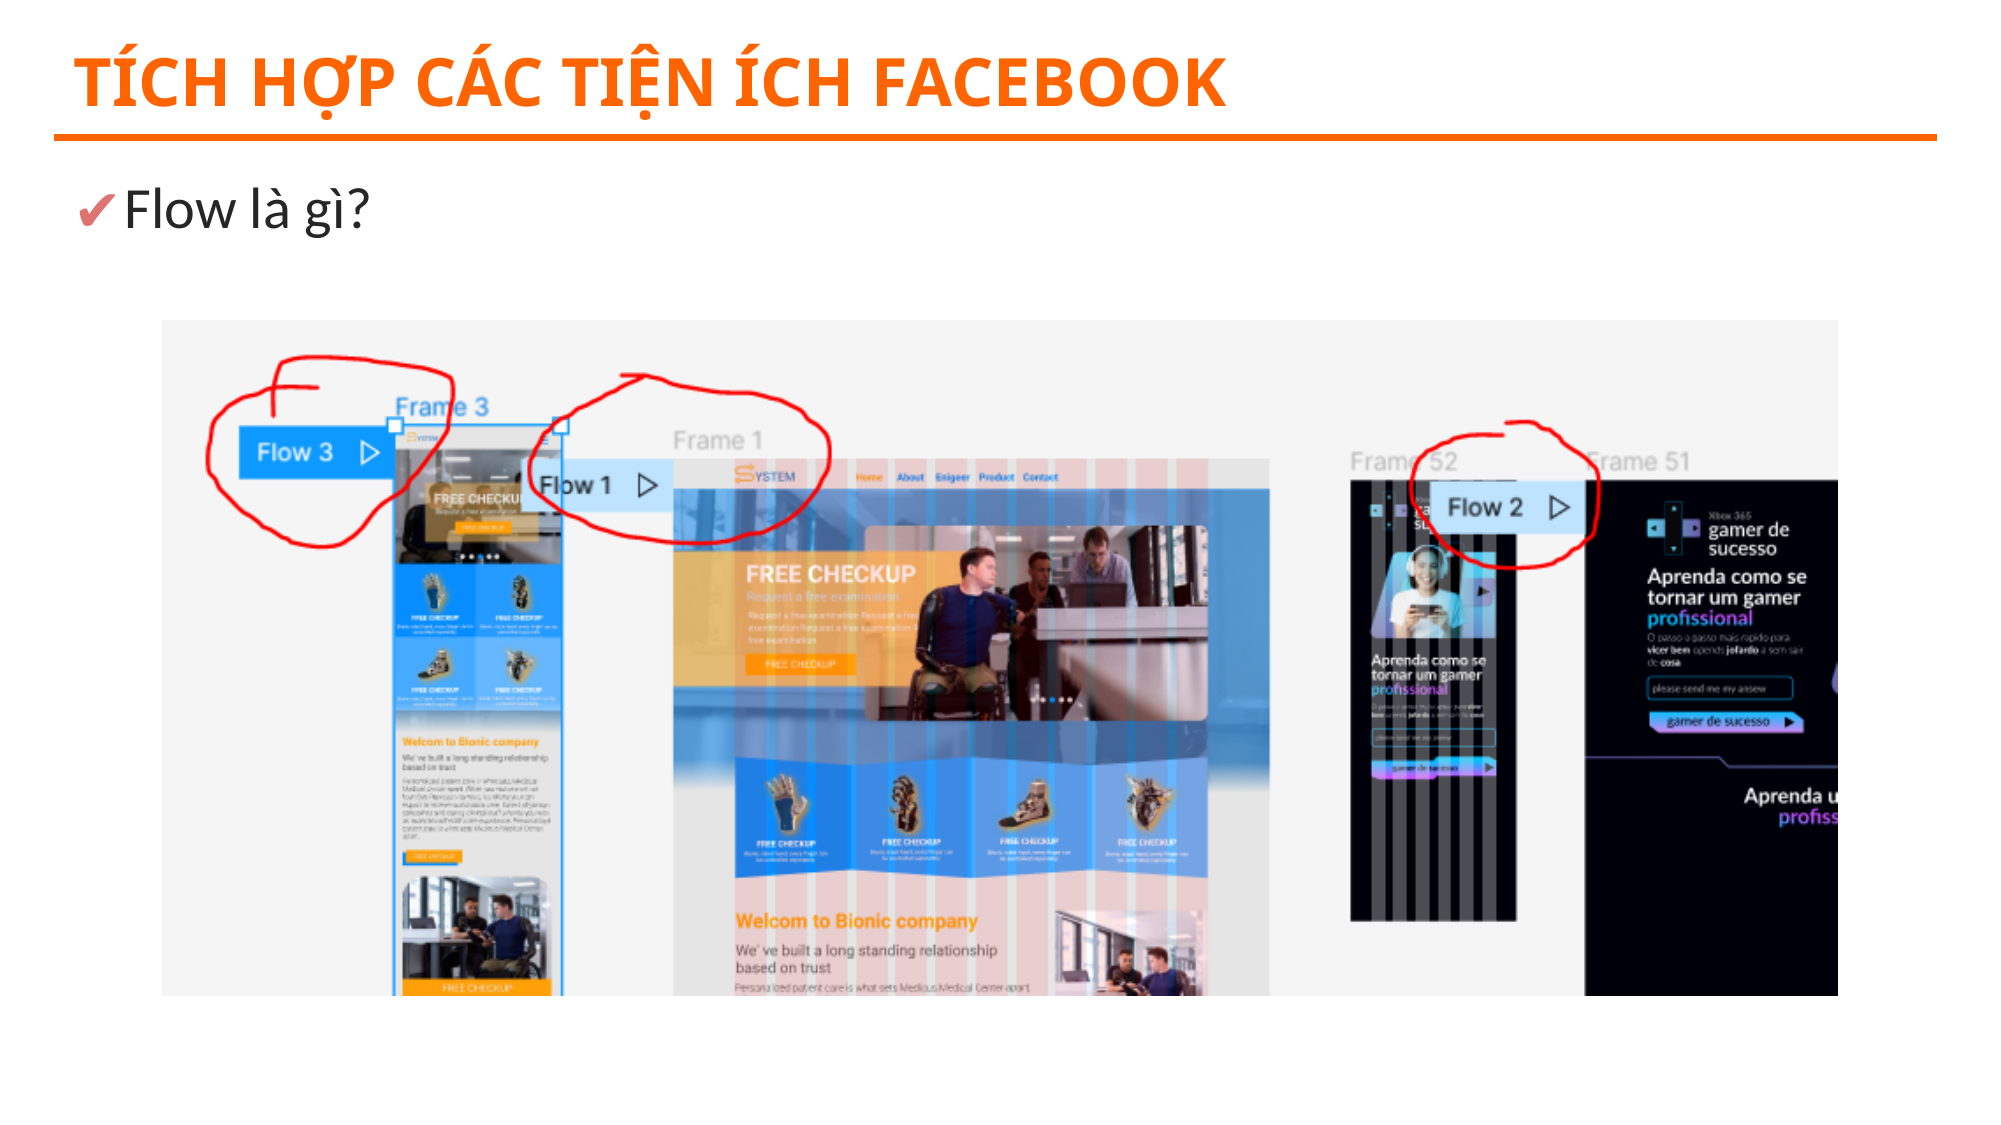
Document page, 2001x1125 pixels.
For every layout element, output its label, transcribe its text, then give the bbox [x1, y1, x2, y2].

list Flow là gì? [53, 145, 1763, 980]
title Tích hợp các tiện ích facebook [53, 29, 1938, 130]
picture [162, 319, 1838, 996]
